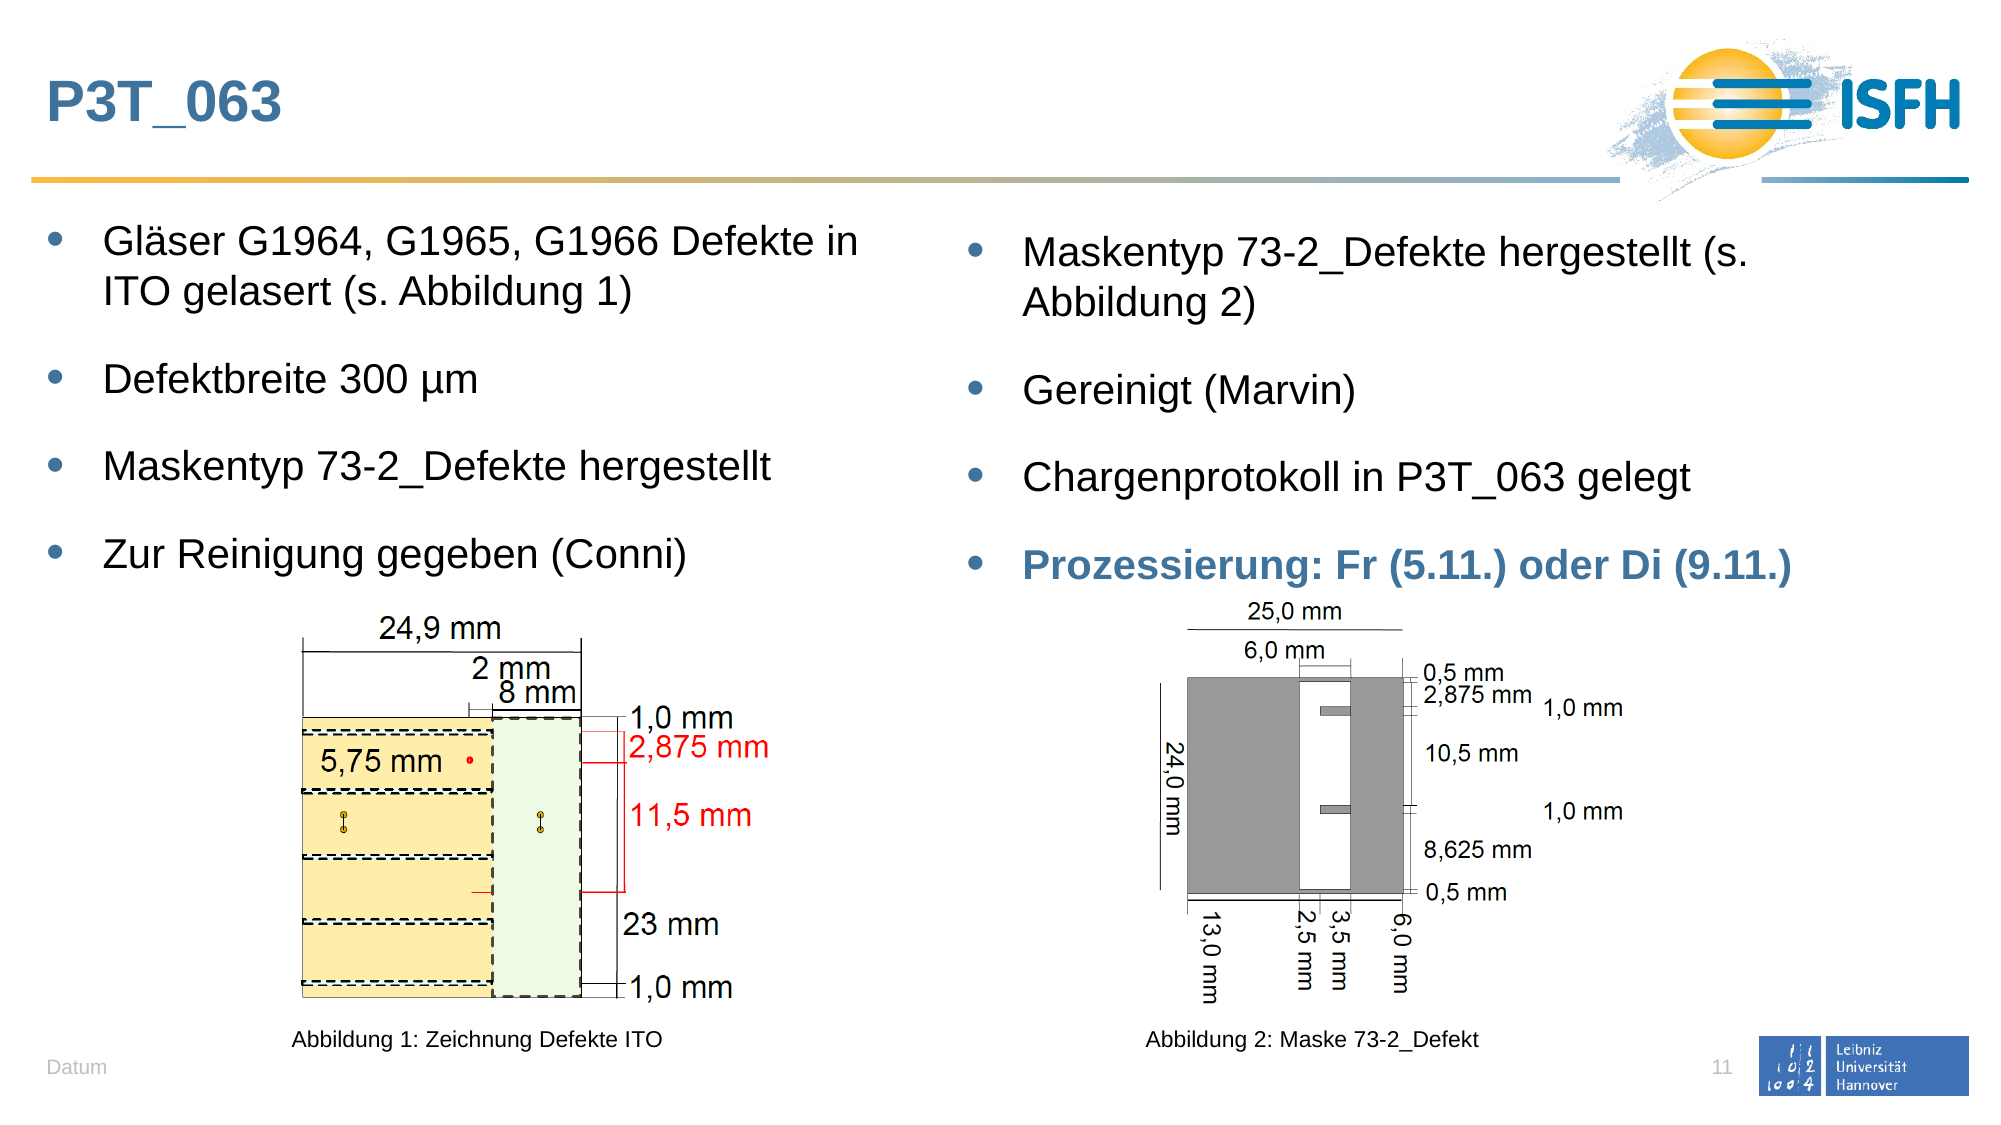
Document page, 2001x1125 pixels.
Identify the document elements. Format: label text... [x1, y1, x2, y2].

slide_number Datum [31, 1036, 195, 1096]
picture [291, 602, 777, 1010]
slide_number 11 [1629, 1036, 1749, 1096]
title P3T_063 [31, 29, 1596, 168]
text_box Abbildung 1: Zeichnung Defekte ITO [291, 1024, 686, 1053]
picture [1759, 1036, 1969, 1096]
text_box Abbildung 2: Maske 73-2_Defekt [1145, 1024, 1601, 1053]
text_box Maskentyp 73-2_Defekte hergestellt (s. Abbildung 2) Gereinigt (Marvin) Chargenprotokoll in P3T_063 gelegt Prozessierung: Fr (5.11.) oder Di (9.11.) [951, 217, 1872, 1015]
picture [1145, 602, 1631, 1010]
picture [1585, 25, 1975, 221]
list Gläser G1964, G1965, G1966 Defekte in ITO gelasert (s. Abbildung 1) Defektbreite 300 µm Maskentyp 73-2_Defekte hergestellt Zur Reinigung gegeben (Conni) [31, 206, 952, 1004]
